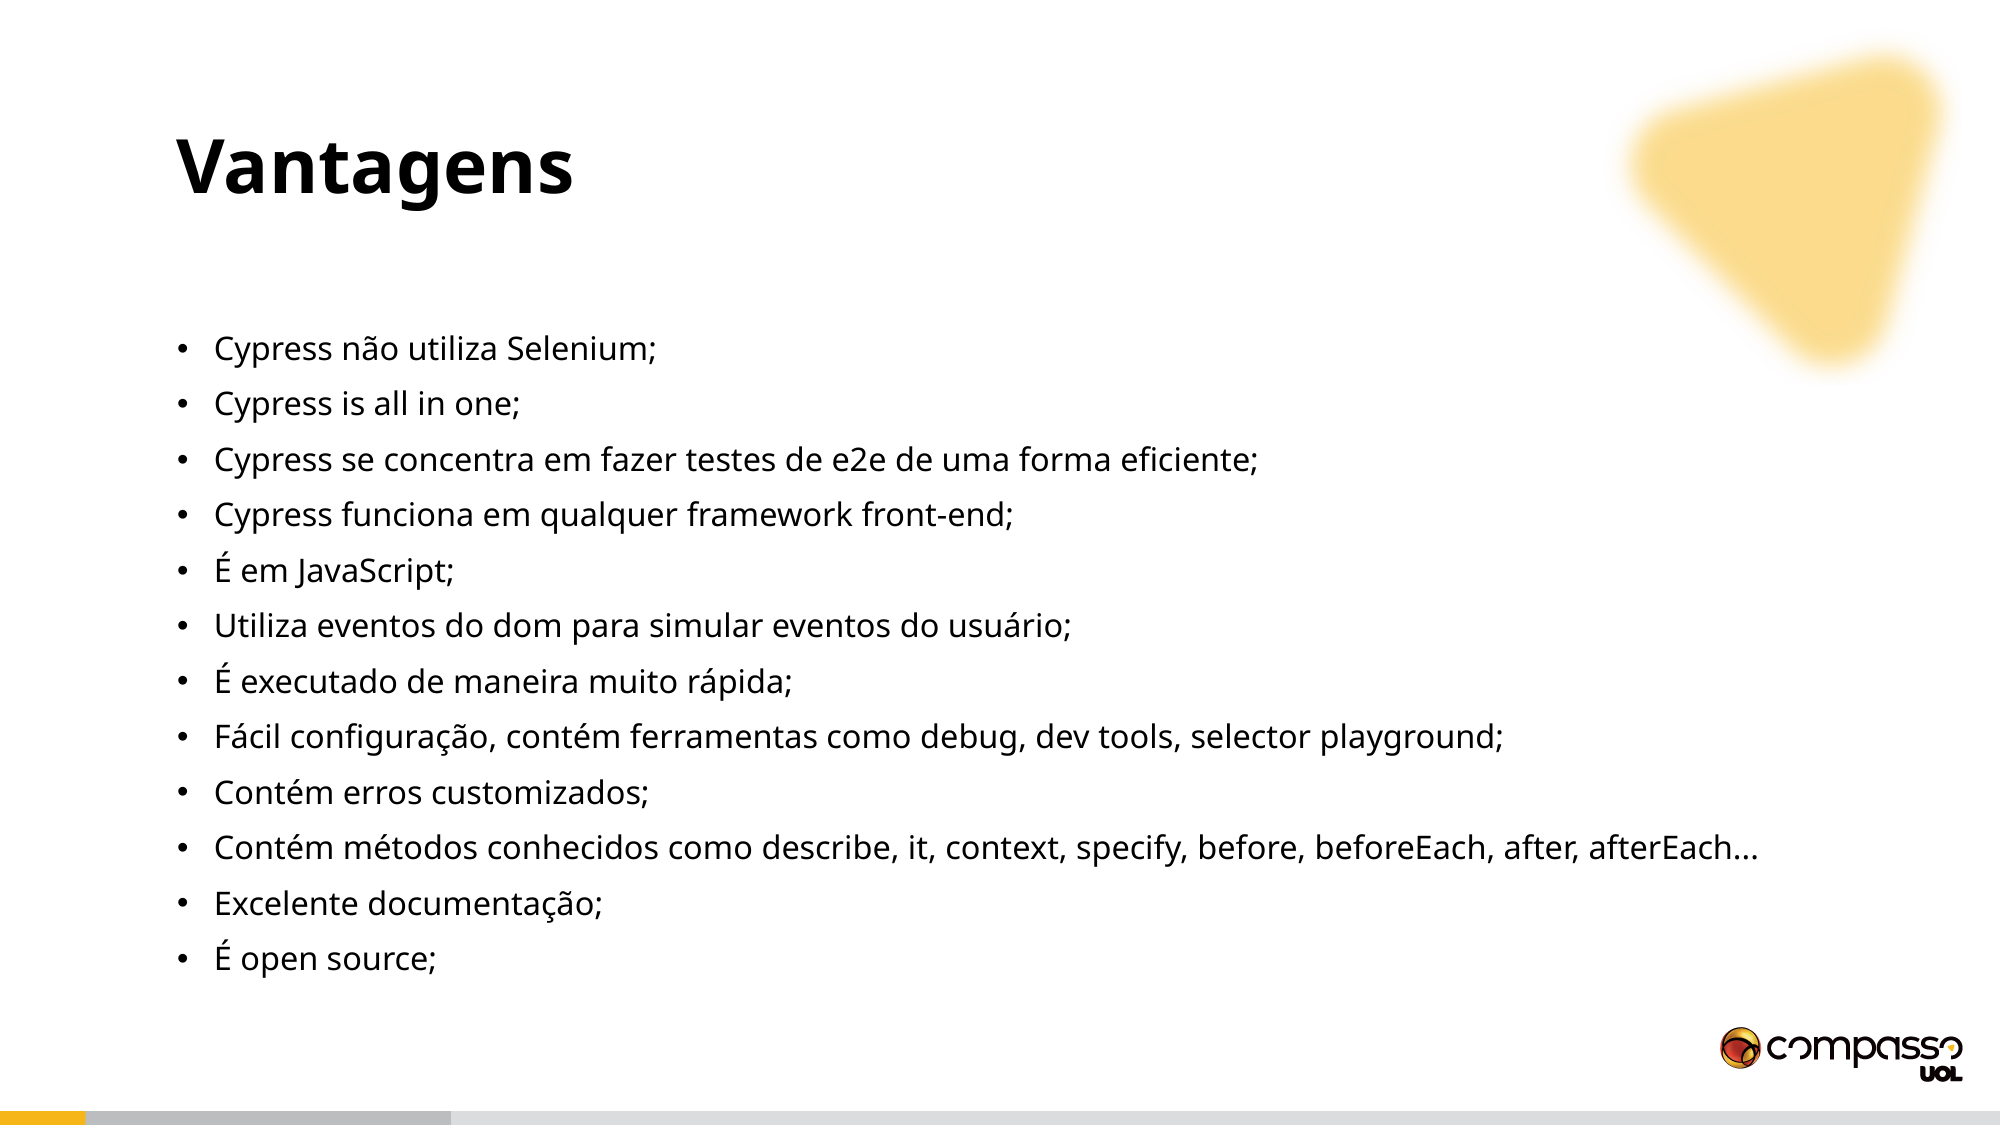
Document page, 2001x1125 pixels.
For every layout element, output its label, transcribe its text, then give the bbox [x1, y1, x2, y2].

list Cypress não utiliza Selenium; Cypress is all in one; Cypress se concentra em fazer testes de e2e de uma forma eficiente; Cypress funciona em qualquer framework front-end; É em JavaScript; Utiliza eventos do dom para simular eventos do usuário; É executado de maneira muito rápida; Fácil configuração, contém ferramentas como debug, dev tools, selector playground; Contém erros customizados; Contém métodos conhecidos como describe, it, context, specify, before, beforeEach, after, afterEach... Excelente documentação; É open source; [162, 324, 1910, 988]
picture [0, 981, 2000, 1125]
title Vantagens [162, 120, 1559, 240]
